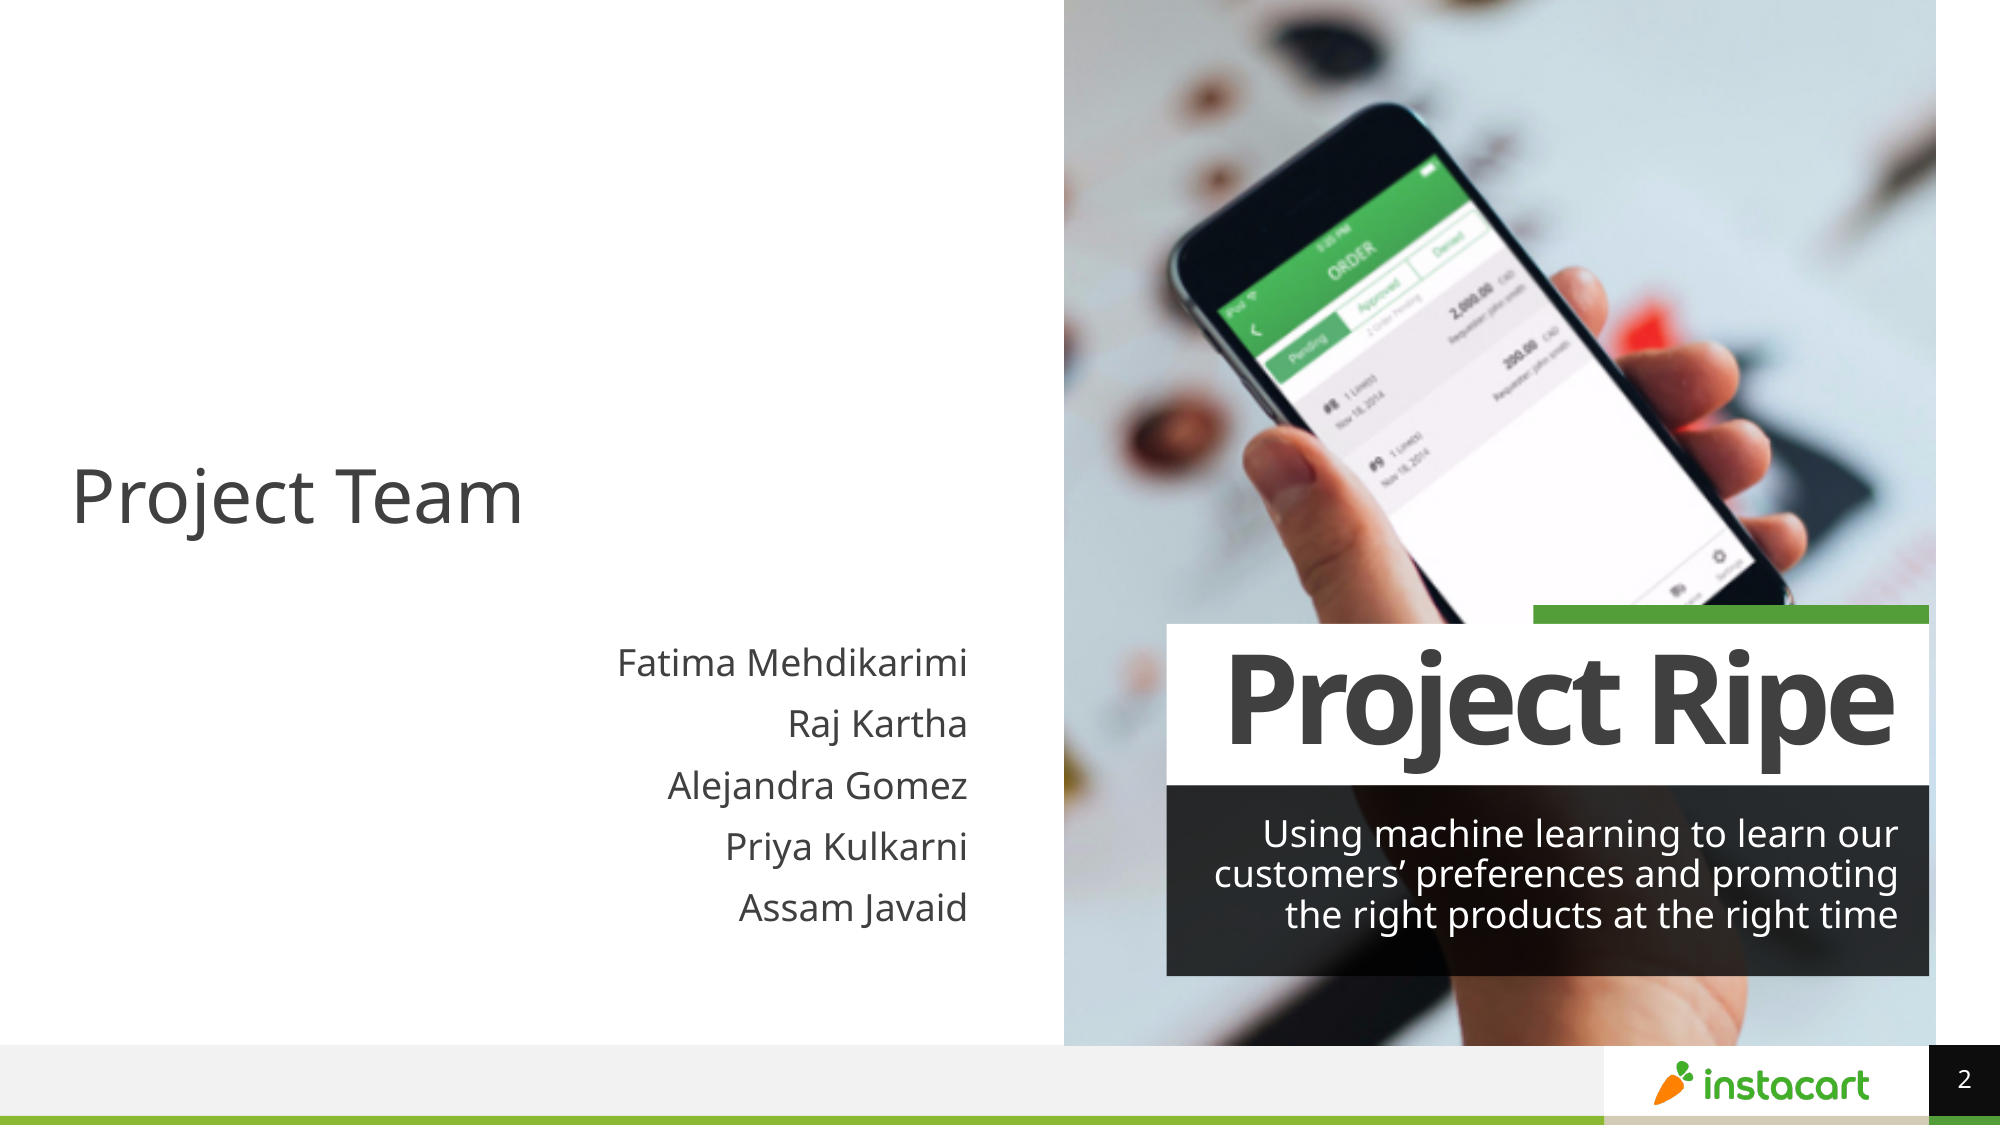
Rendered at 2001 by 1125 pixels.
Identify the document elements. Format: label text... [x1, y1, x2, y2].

picture [1064, 0, 1936, 1046]
list Project Team Fatima Mehdikarimi Raj Kartha Alejandra Gomez Priya Kulkarni Assam Javaid [70, 437, 969, 930]
slide_number 2 [1929, 1045, 2000, 1116]
picture [1654, 1061, 1869, 1105]
